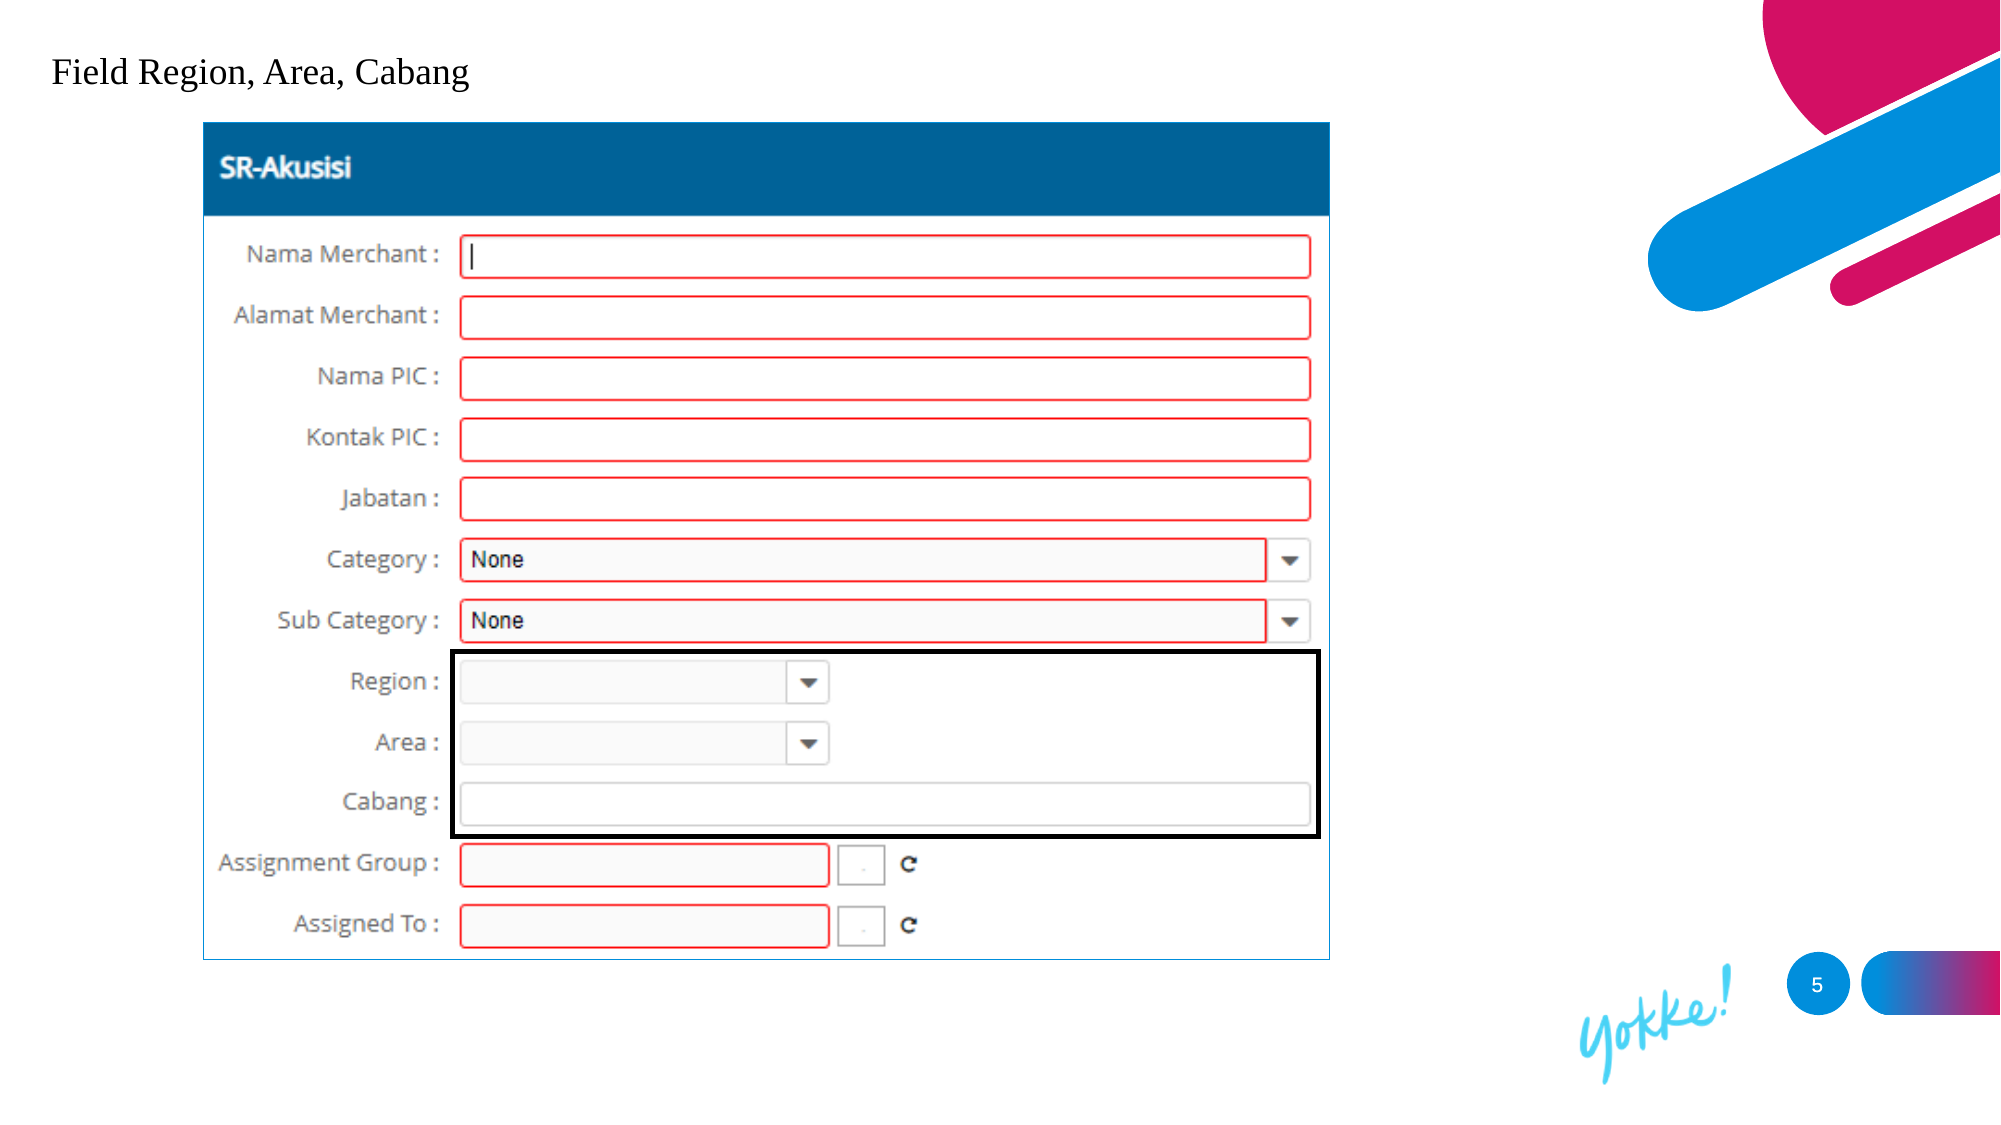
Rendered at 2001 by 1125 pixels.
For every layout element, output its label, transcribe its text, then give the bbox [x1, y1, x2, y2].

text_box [203, 121, 1330, 960]
text_box Field Region, Area, Cabang [36, 39, 698, 100]
text_box 5 [1772, 954, 1863, 1014]
picture [1568, 955, 1750, 1086]
